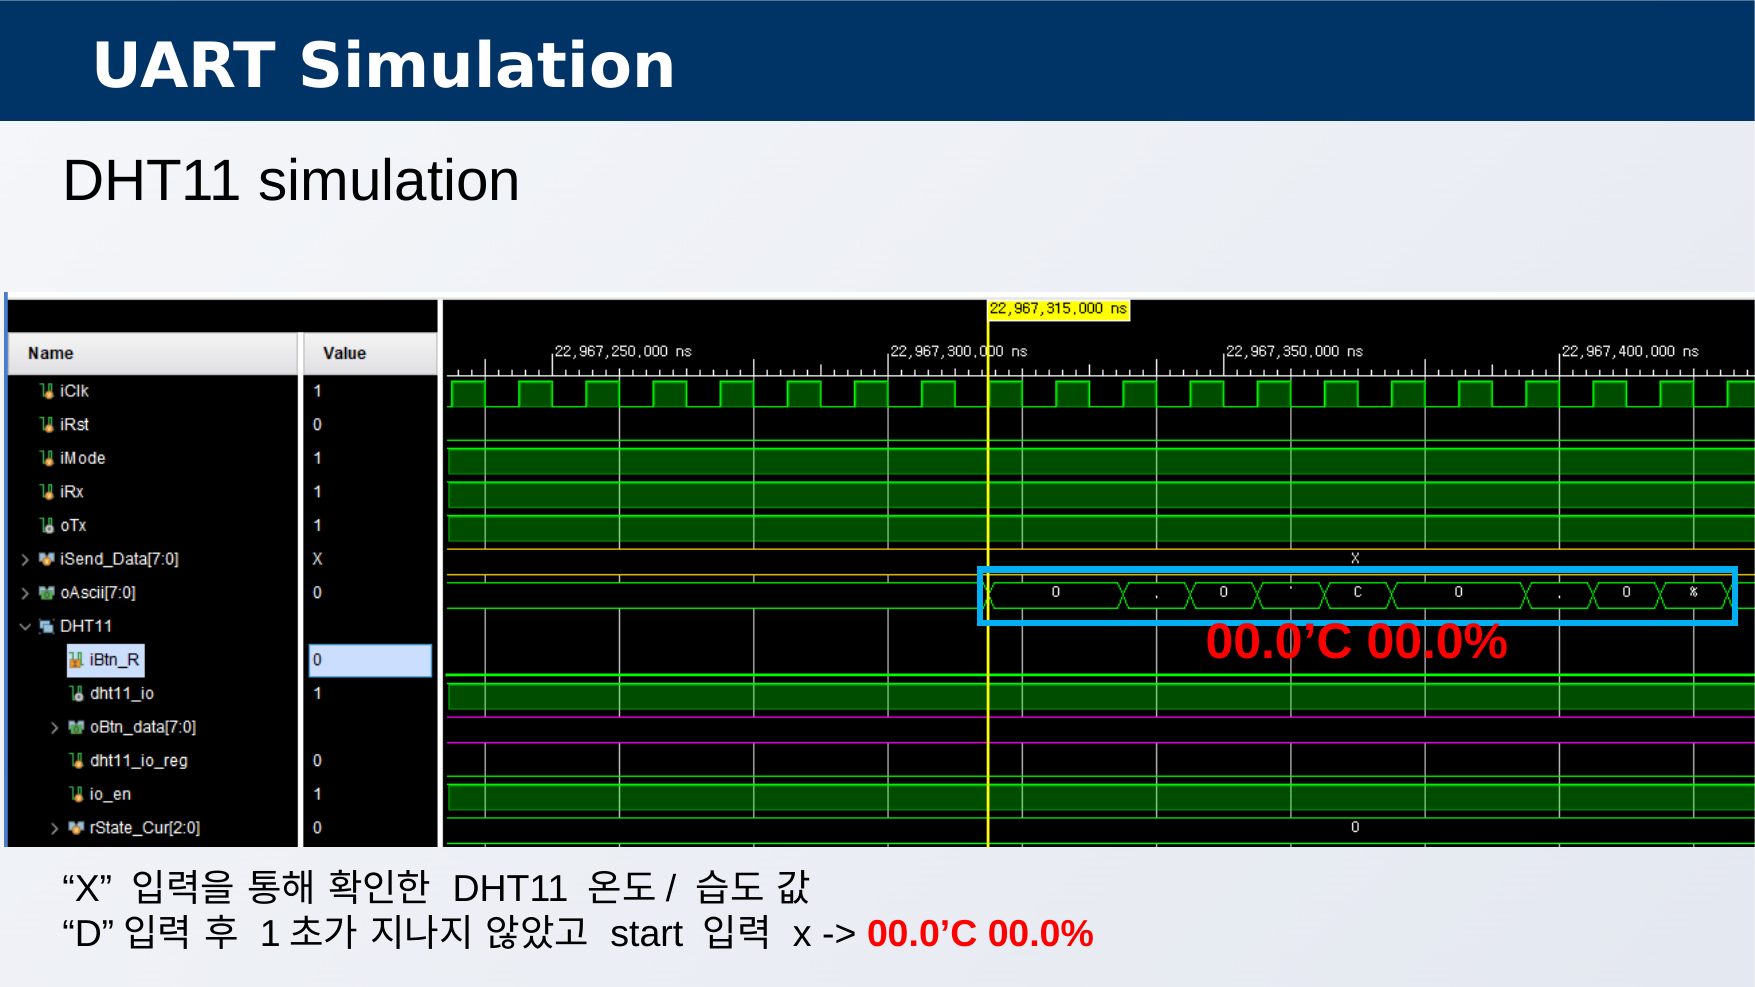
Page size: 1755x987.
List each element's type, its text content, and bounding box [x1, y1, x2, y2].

picture [0, 121, 1755, 987]
text_box DHT11 simulation [47, 134, 1676, 219]
text_box [0, 0, 1755, 121]
text_box UART Simulation [91, 25, 849, 101]
text_box “X” 입력을 통해 확인한 DHT11 온도/ 습도 값 “D”입력 후 1초가 지나지 않았고 start 입력 x -> 00.0’C 00.0% [47, 856, 1668, 987]
